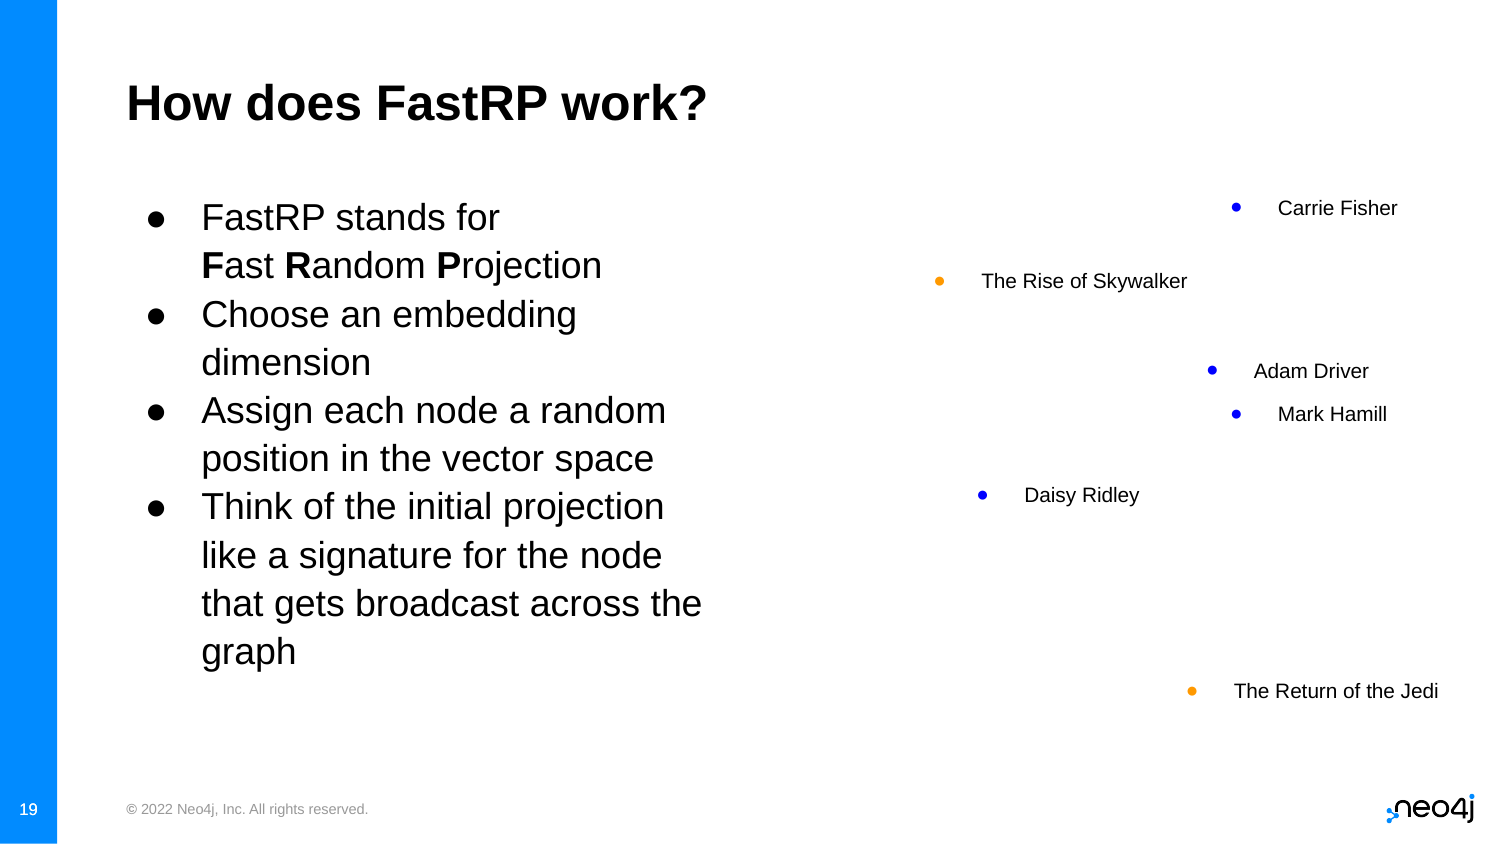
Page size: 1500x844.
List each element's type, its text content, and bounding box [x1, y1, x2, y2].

text_box Daisy Ridley [934, 468, 1207, 520]
slide_number ‹#› [0, 776, 58, 842]
text_box The Rise of Skywalker [891, 255, 1208, 306]
text_box Adam Driver [1164, 344, 1437, 395]
text_box Mark Hamill [1187, 388, 1461, 439]
text_box The Return of the Jedi [1143, 665, 1460, 716]
picture [1385, 791, 1476, 826]
text_box Carrie Fisher [1187, 181, 1461, 232]
list FastRP stands for Fast Random Projection Choose an embedding dimension Assign each node a random position in the vector space Think of the initial projection like a signature for the node that gets broadcast across the graph [111, 175, 741, 747]
title How does FastRP work? [111, 60, 1432, 155]
